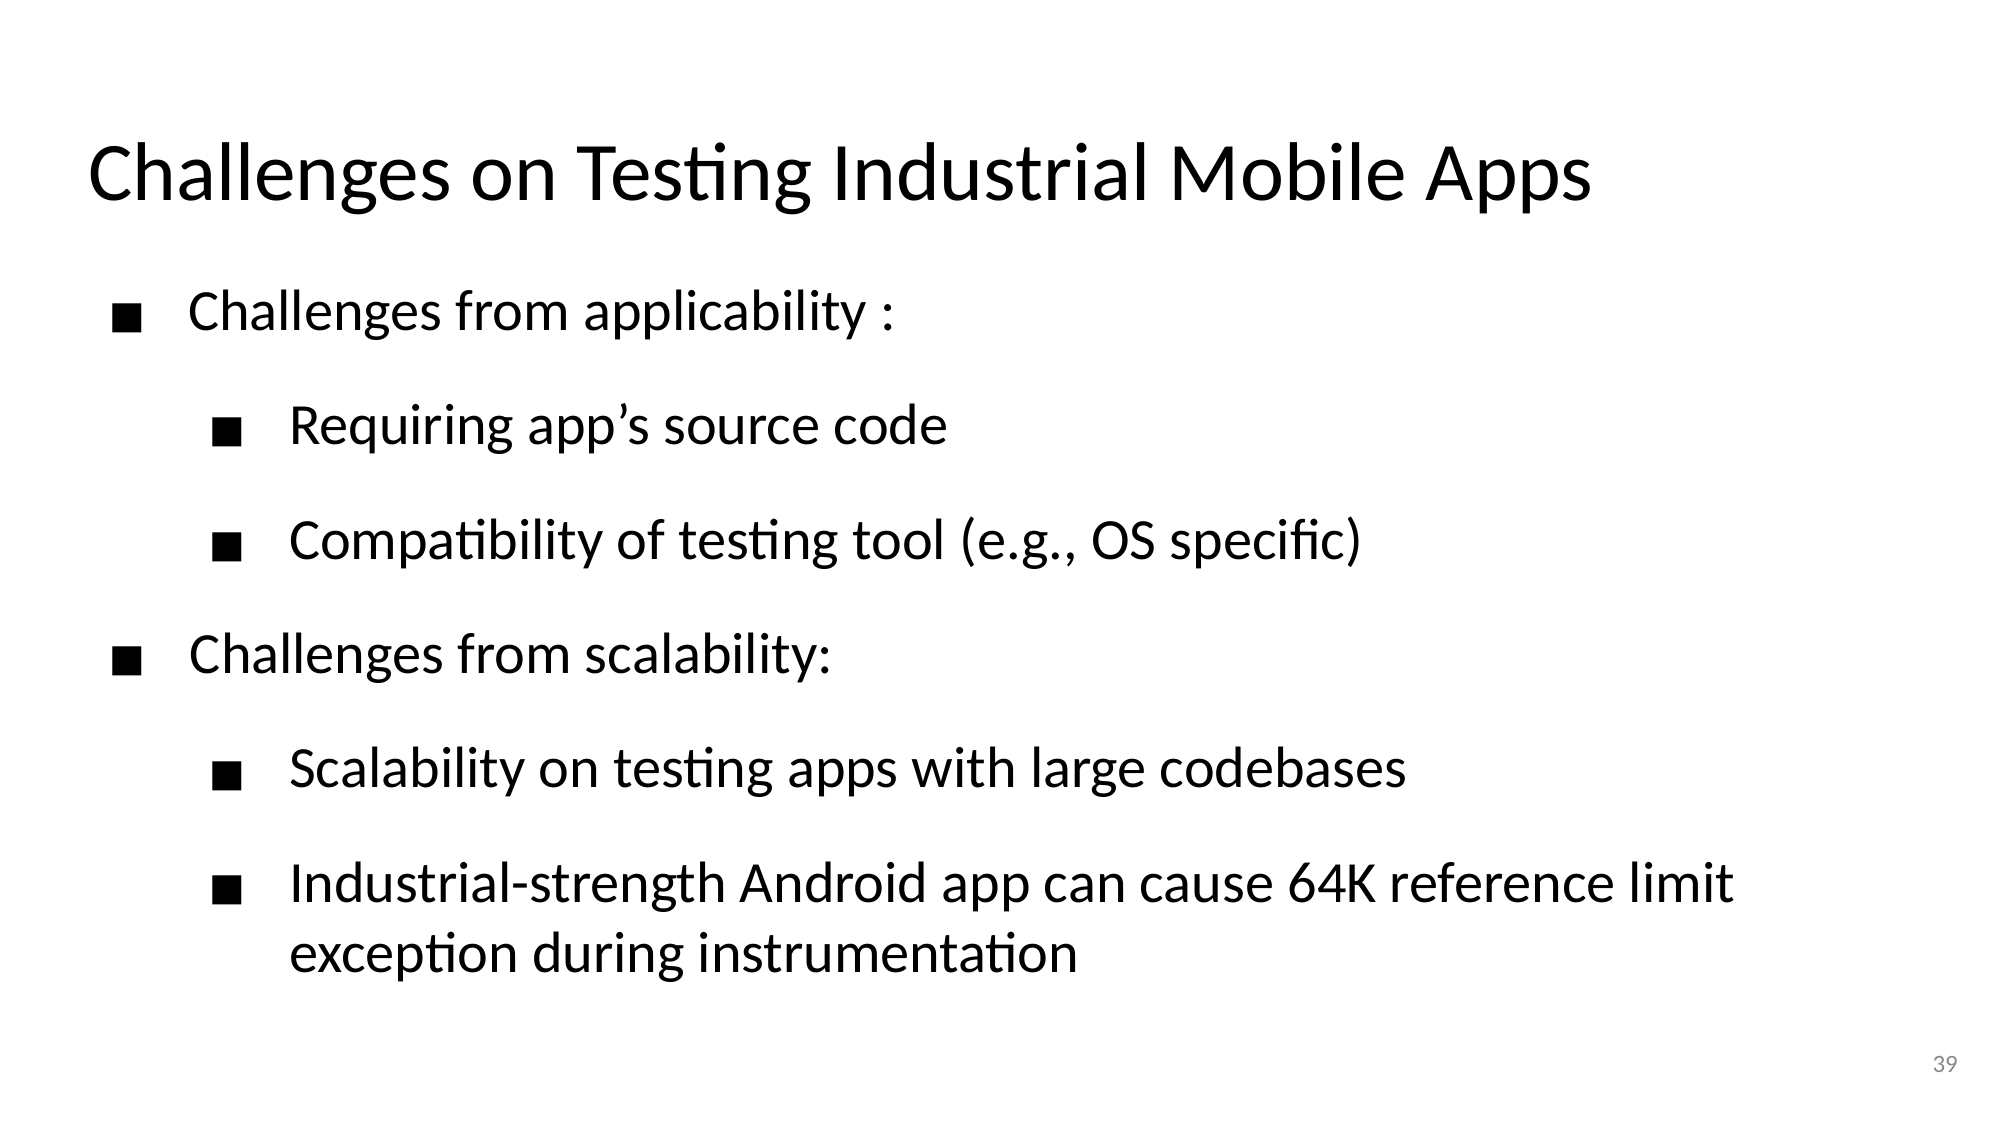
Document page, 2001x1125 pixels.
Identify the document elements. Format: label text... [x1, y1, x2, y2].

slide_number 39 [1853, 1019, 1974, 1106]
list Challenges from applicability : Requiring app’s source code Compatibility of testing tool (e.g., OS specific) Challenges from scalability: Scalability on testing apps with large codebases Industrial-strength Android app can cause 64K reference limit exception during instrumentation [68, 252, 1932, 1000]
title Challenges on Testing Industrial Mobile Apps [68, 97, 1932, 223]
